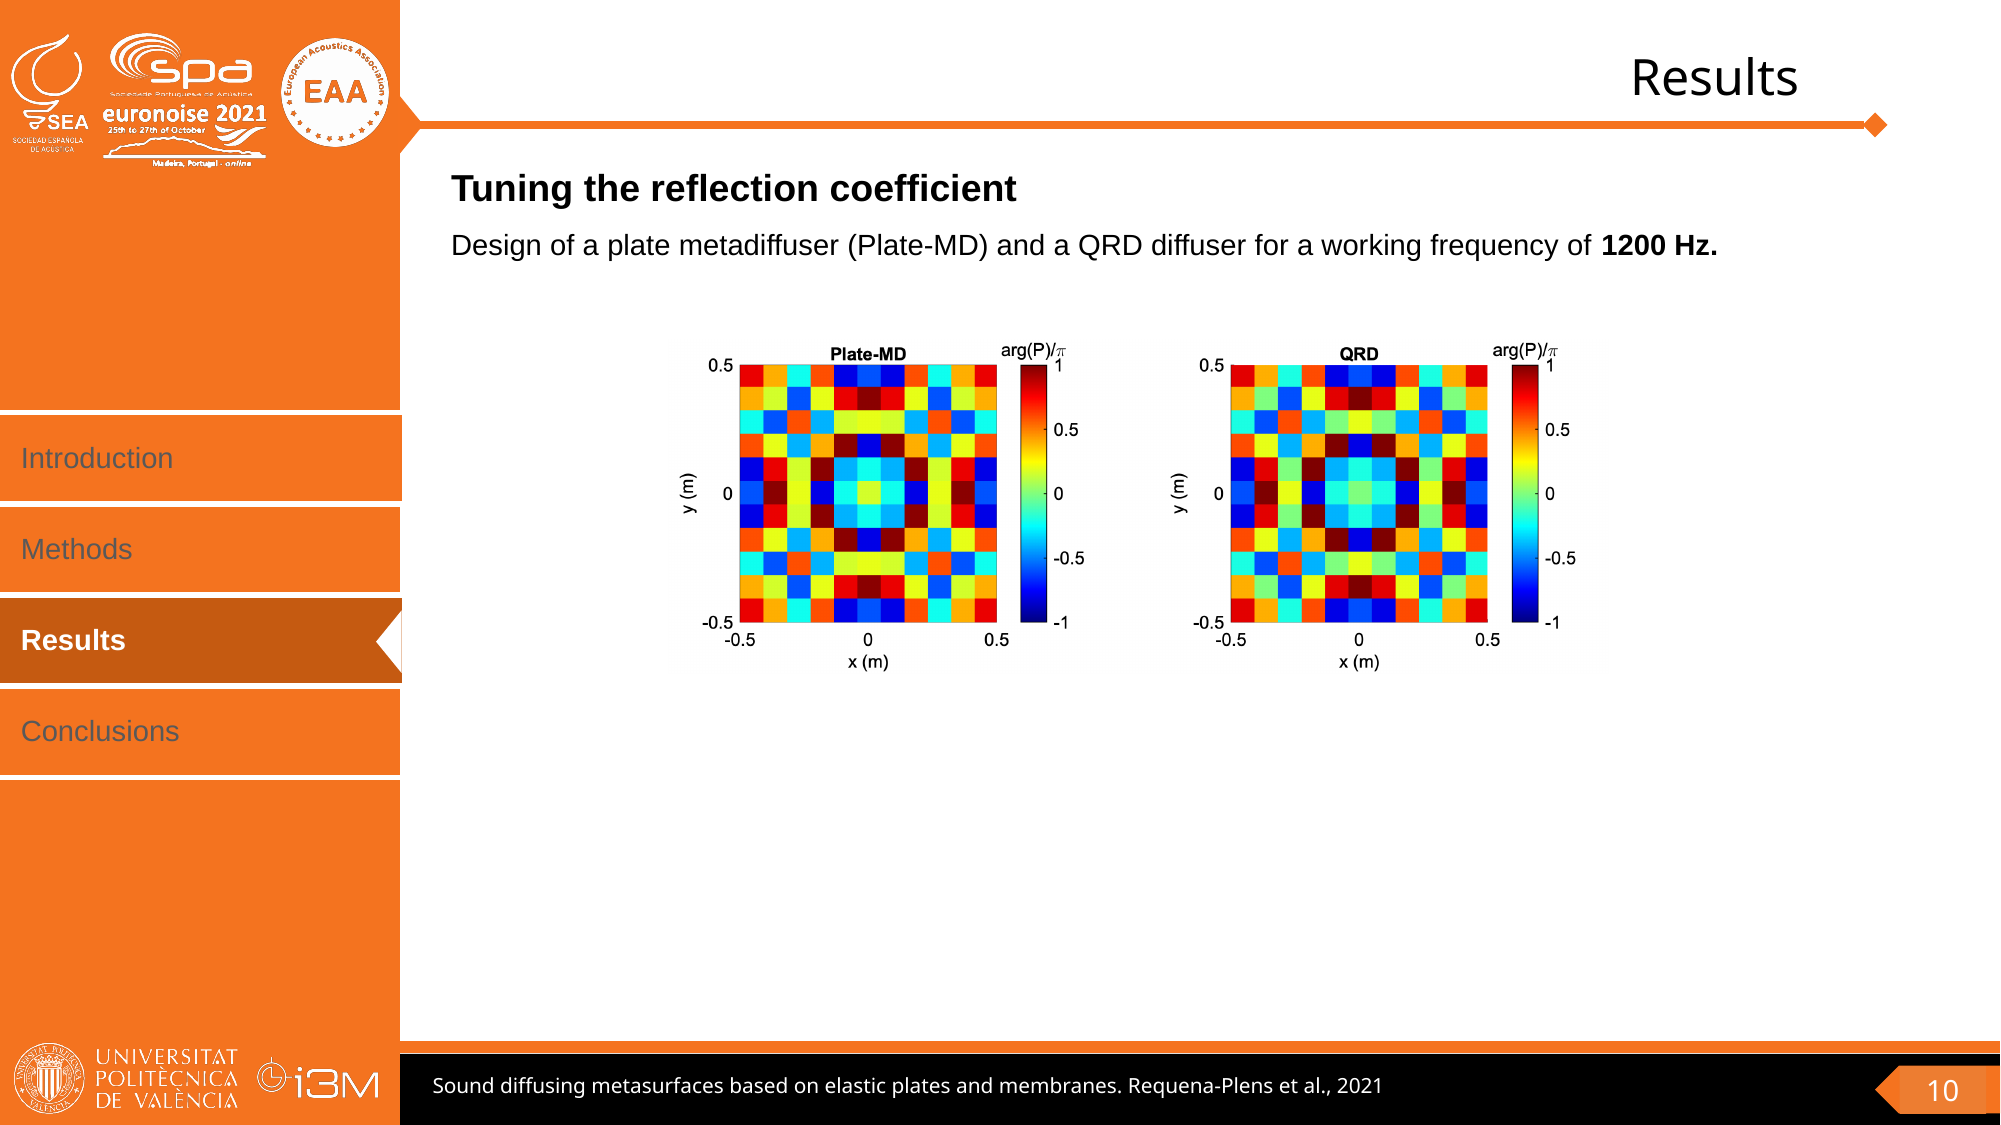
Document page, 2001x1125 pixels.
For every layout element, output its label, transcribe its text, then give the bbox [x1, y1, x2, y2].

picture [281, 38, 389, 147]
picture [668, 339, 1609, 674]
text_box 10 [1899, 1066, 1987, 1114]
footer Sound diffusing metasurfaces based on elastic plates and membranes. Requena-Plens et al., 2021 [417, 1065, 1861, 1107]
list Tuning the reflection coefficient Design of a plate metadiffuser (Plate-MD) and a QRD diffuser for a working frequency of 1200 Hz. [436, 161, 1925, 1019]
title Results [436, 41, 1815, 118]
picture [110, 33, 252, 97]
picture [0, 1031, 380, 1125]
picture [11, 34, 89, 152]
picture [103, 104, 267, 168]
